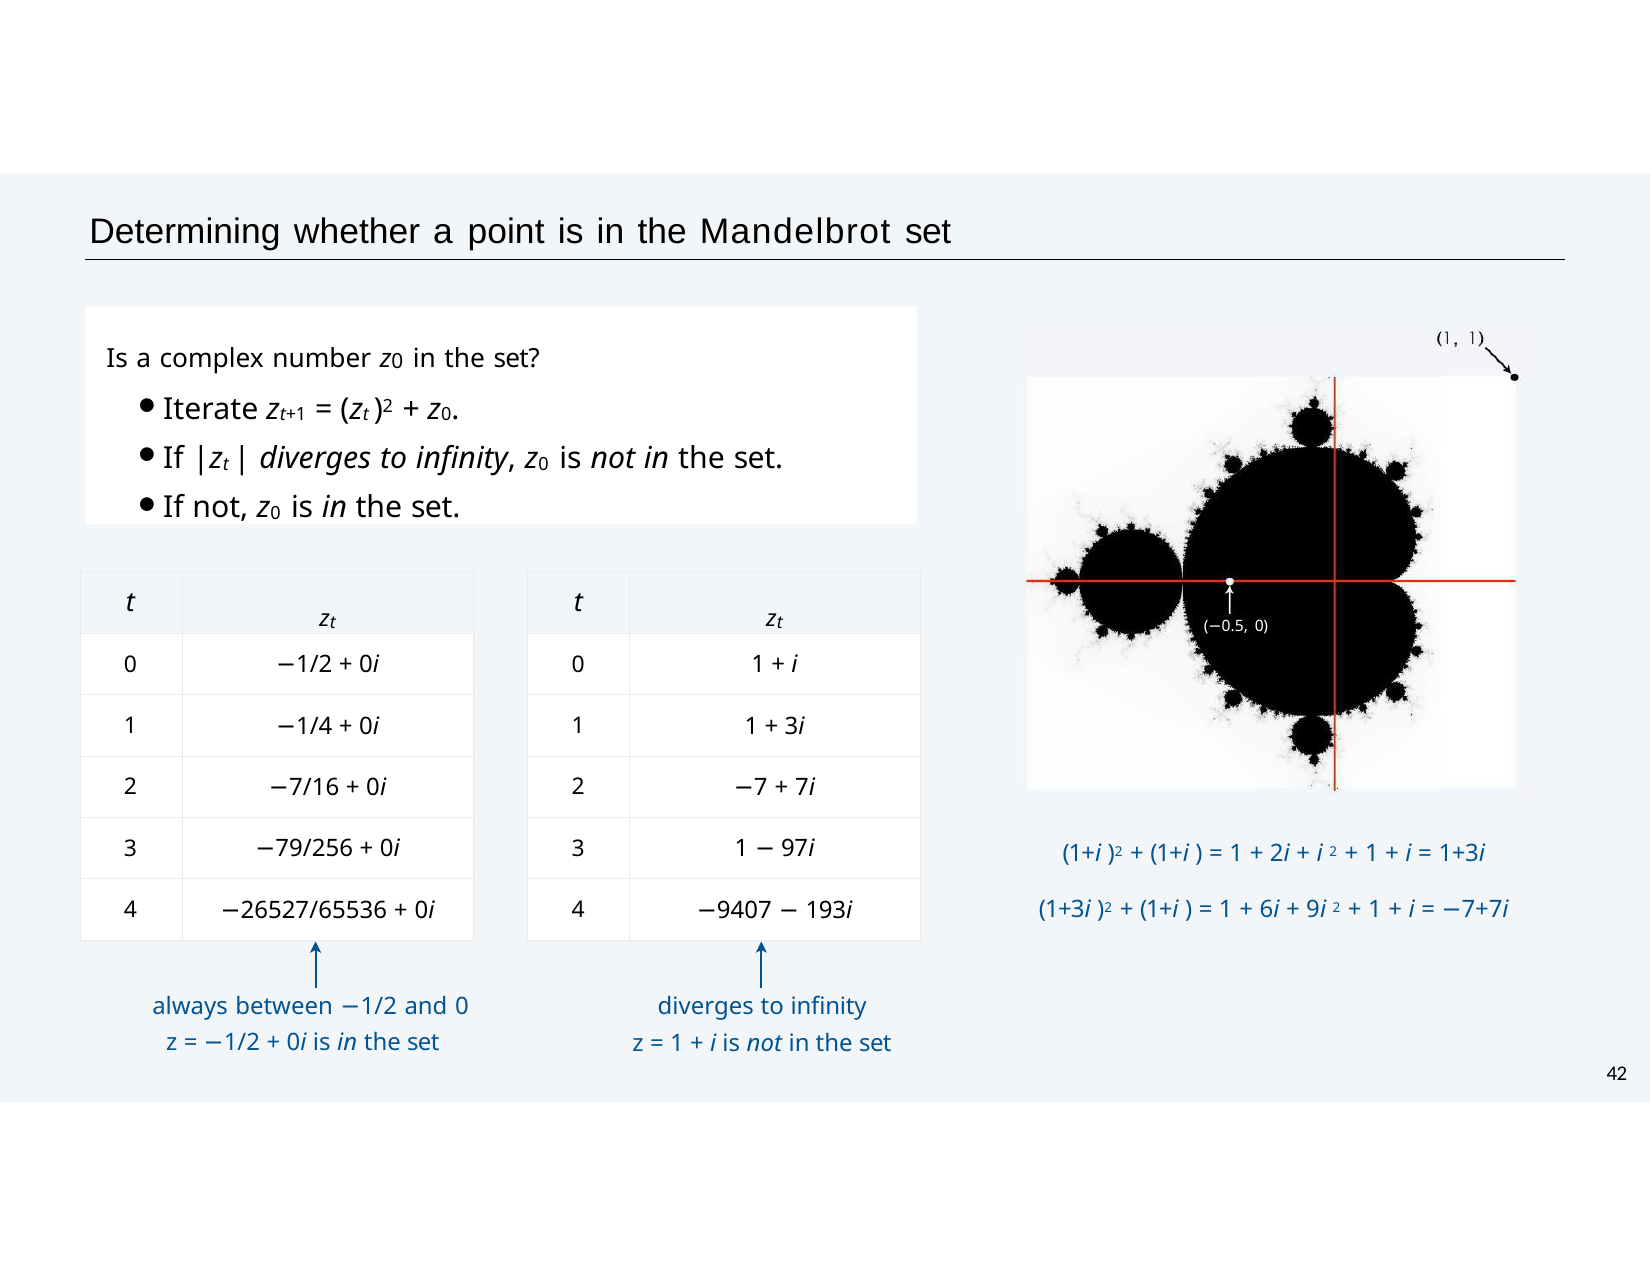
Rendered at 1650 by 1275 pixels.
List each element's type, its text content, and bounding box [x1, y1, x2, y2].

title Determining whether a point is in the Mandelbrot set [87, 205, 1382, 421]
table_cell 1 [81, 695, 182, 756]
table_cell −7 + 7i [630, 757, 920, 817]
table_cell 4 [81, 879, 182, 940]
table_cell 1 − 97i [630, 818, 920, 878]
table_cell 0 [528, 634, 629, 694]
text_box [309, 941, 322, 989]
table_cell −1/2 + 0i [183, 634, 473, 694]
table_cell 0 [81, 634, 182, 694]
table_header t [528, 572, 629, 633]
table_header zt [183, 572, 473, 633]
text_box (1+i )2 + (1+i ) = 1 + 2i + i 2 + 1 + i = 1+3i (1+3i )2 + (1+i ) = 1 + 6i + 9i 2 + 1 + i = −7+7i [1009, 835, 1539, 923]
table_cell 2 [528, 757, 629, 817]
picture [1013, 324, 1534, 803]
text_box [755, 941, 768, 989]
table_cell 1 + i [630, 634, 920, 694]
table_header t [81, 572, 182, 633]
slide_number 42 [1600, 1058, 1636, 1275]
table_cell 1 + 3i [630, 695, 920, 756]
text_box diverges to infinity z = 1 + i is not in the set [617, 980, 908, 1056]
table_cell 3 [81, 818, 182, 878]
table_cell 2 [81, 757, 182, 817]
table_cell −7/16 + 0i [183, 757, 473, 817]
table_cell −1/4 + 0i [183, 695, 473, 756]
table_cell 1 [528, 695, 629, 756]
table_cell 3 [528, 818, 629, 878]
table_cell −26527/65536 + 0i [183, 879, 473, 940]
text_box Is a complex number z0 in the set? Iterate zt+1 = (zt )2 + z0. If |zt | diverges to infinity, z0 is not in the set. If not, z0 is in the set. [85, 306, 917, 525]
table_cell −79/256 + 0i [183, 818, 473, 878]
table_cell 4 [528, 879, 629, 940]
table_cell −9407 − 193i [630, 879, 920, 940]
table_header zt [630, 572, 920, 633]
text_box always between −1/2 and 0 z = −1/2 + 0i is in the set [150, 980, 481, 1056]
